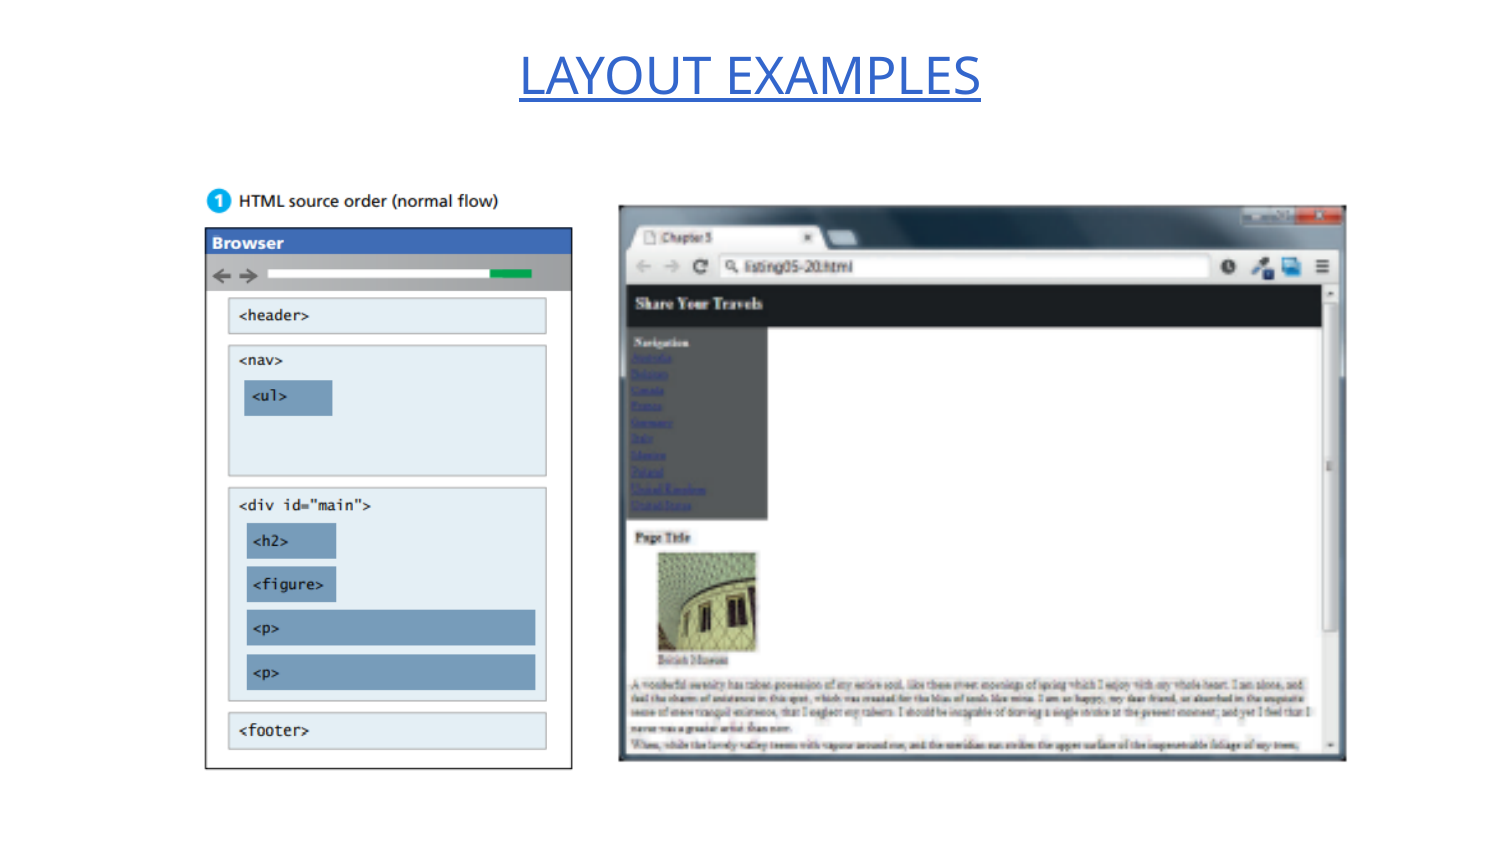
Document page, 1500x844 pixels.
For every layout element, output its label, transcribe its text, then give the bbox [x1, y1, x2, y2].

title LAYOUT EXAMPLES [0, 37, 1500, 110]
picture [612, 196, 1357, 773]
picture [187, 184, 584, 782]
